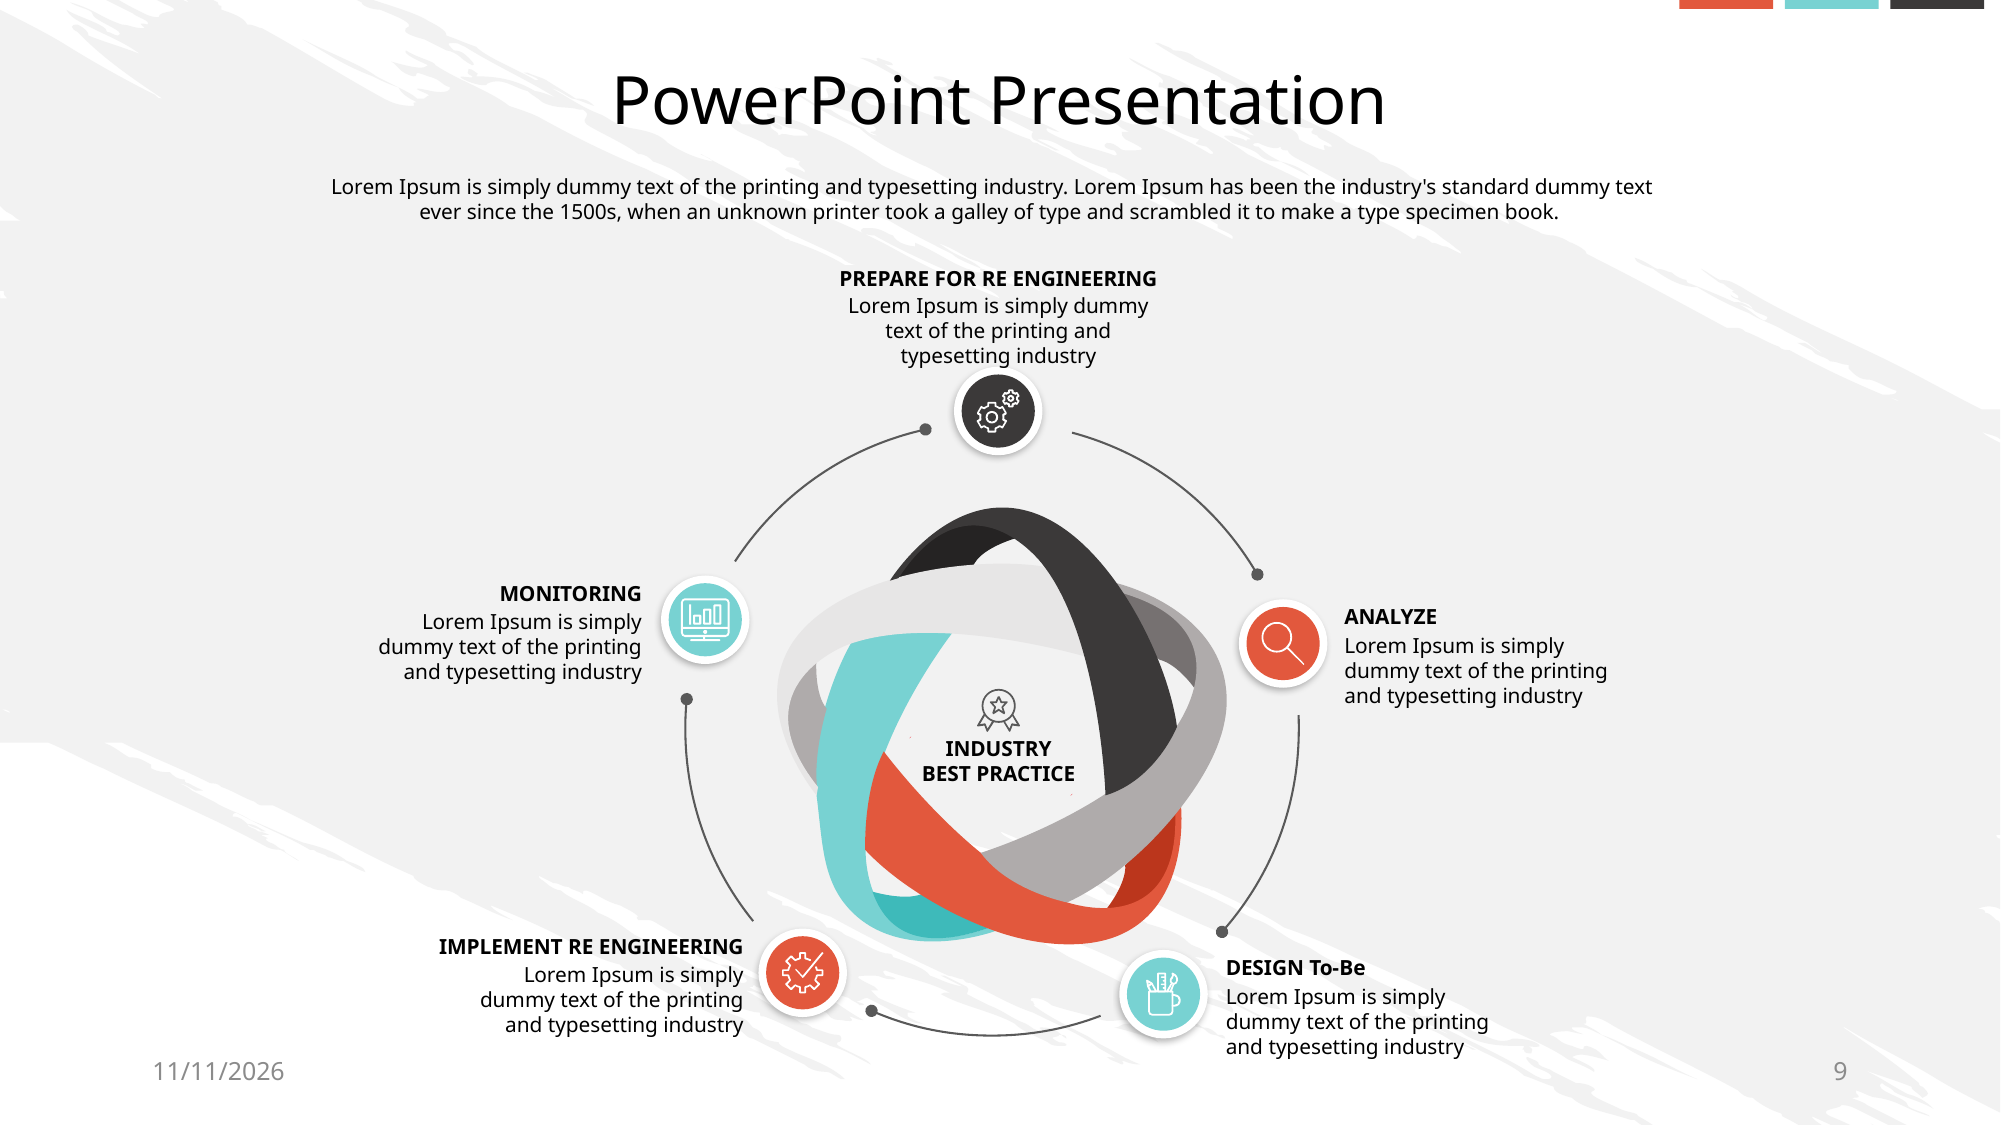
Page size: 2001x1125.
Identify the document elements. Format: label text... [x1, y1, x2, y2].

list Lorem Ipsum is simply dummy text of the printing and typesetting industry. Lorem Ipsum has been the industry's standard dummy text ever since the 1500s, when an unknown printer took a galley of type and scrambled it to make a type specimen book. [304, 166, 1680, 233]
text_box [372, 265, 1628, 1059]
slide_number 9 [1412, 1042, 1863, 1103]
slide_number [137, 1042, 588, 1103]
list PowerPoint Presentation [509, 59, 1491, 148]
